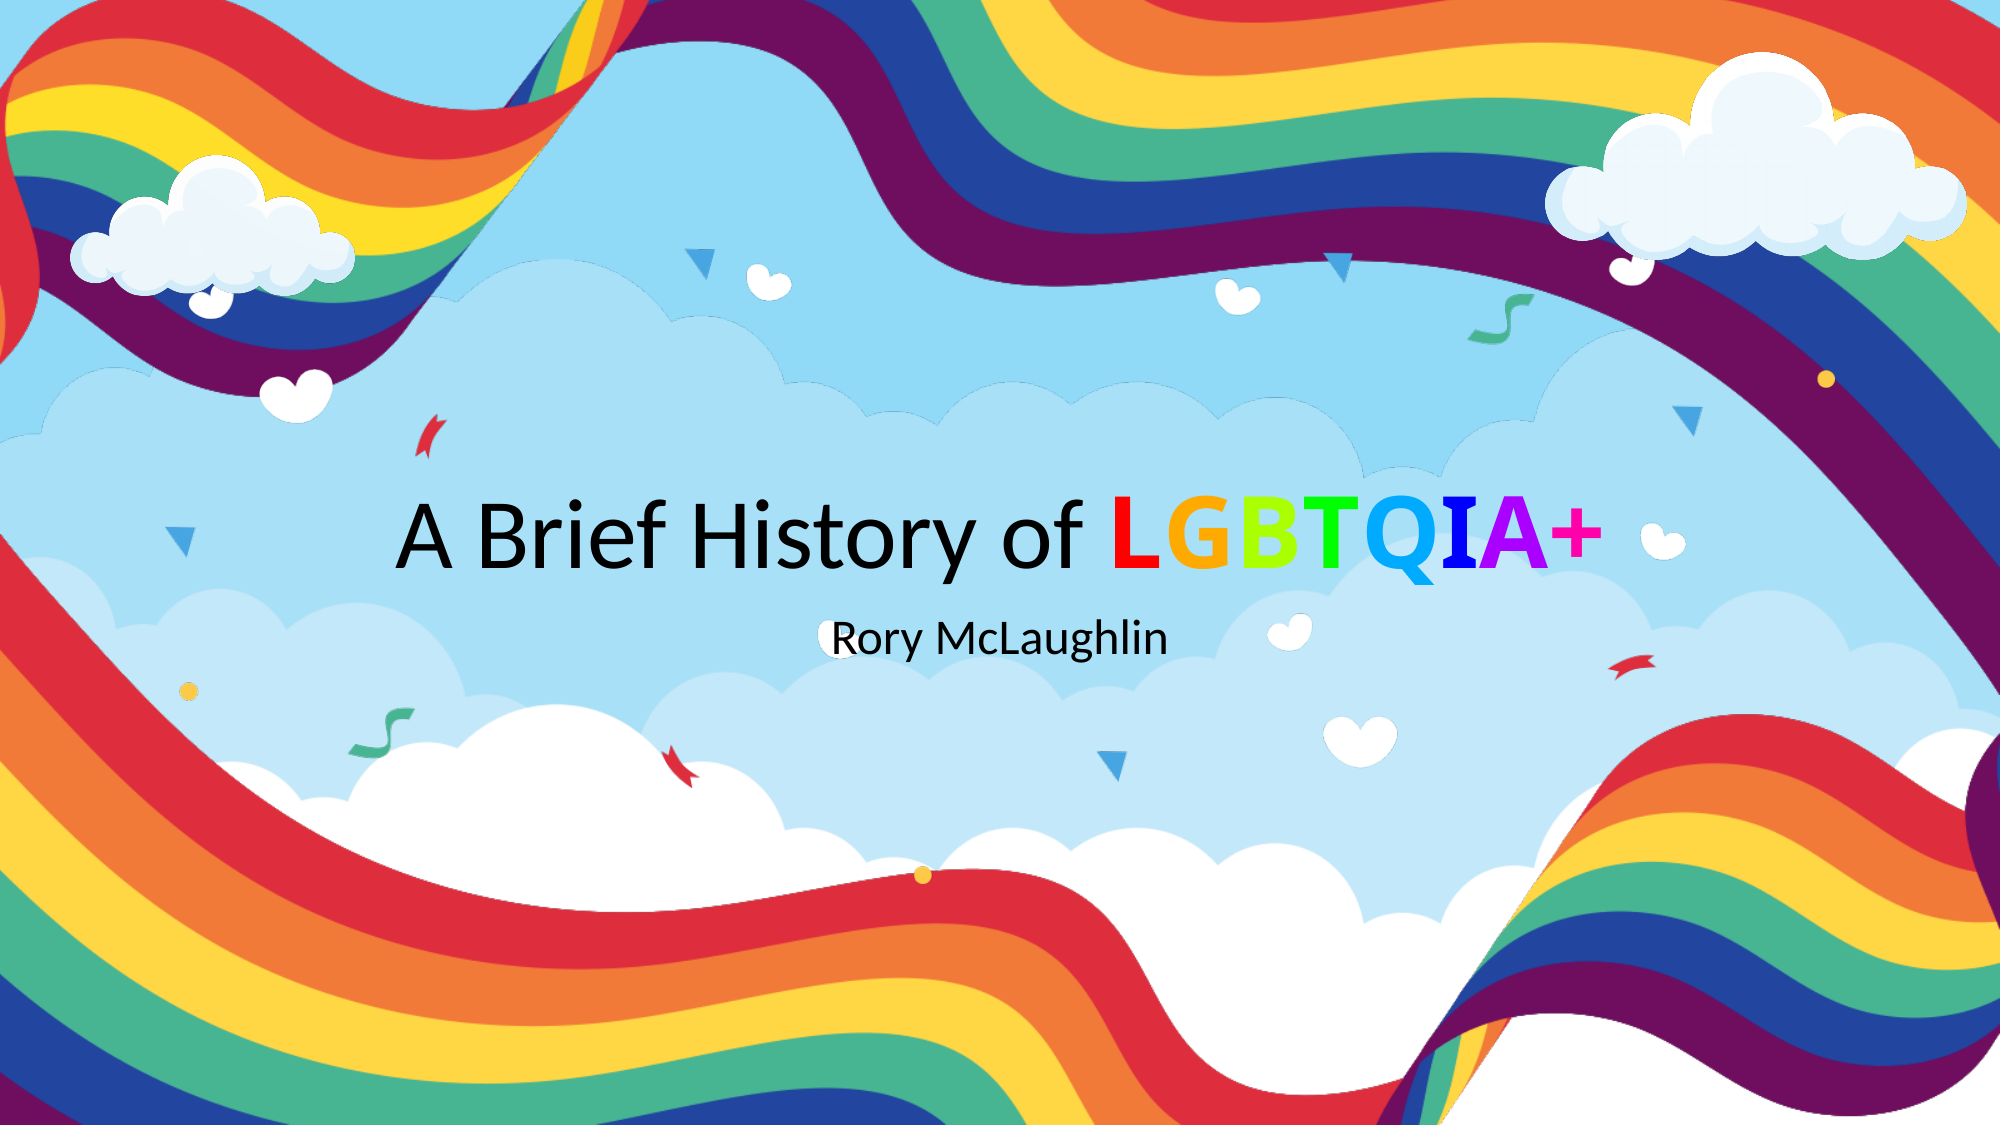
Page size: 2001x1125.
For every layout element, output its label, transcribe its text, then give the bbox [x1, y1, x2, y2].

text_box Rory McLaughlin [174, 597, 1826, 672]
picture [0, 0, 2000, 1125]
text_box A Brief History of LGBTQIA+ [175, 461, 1826, 596]
